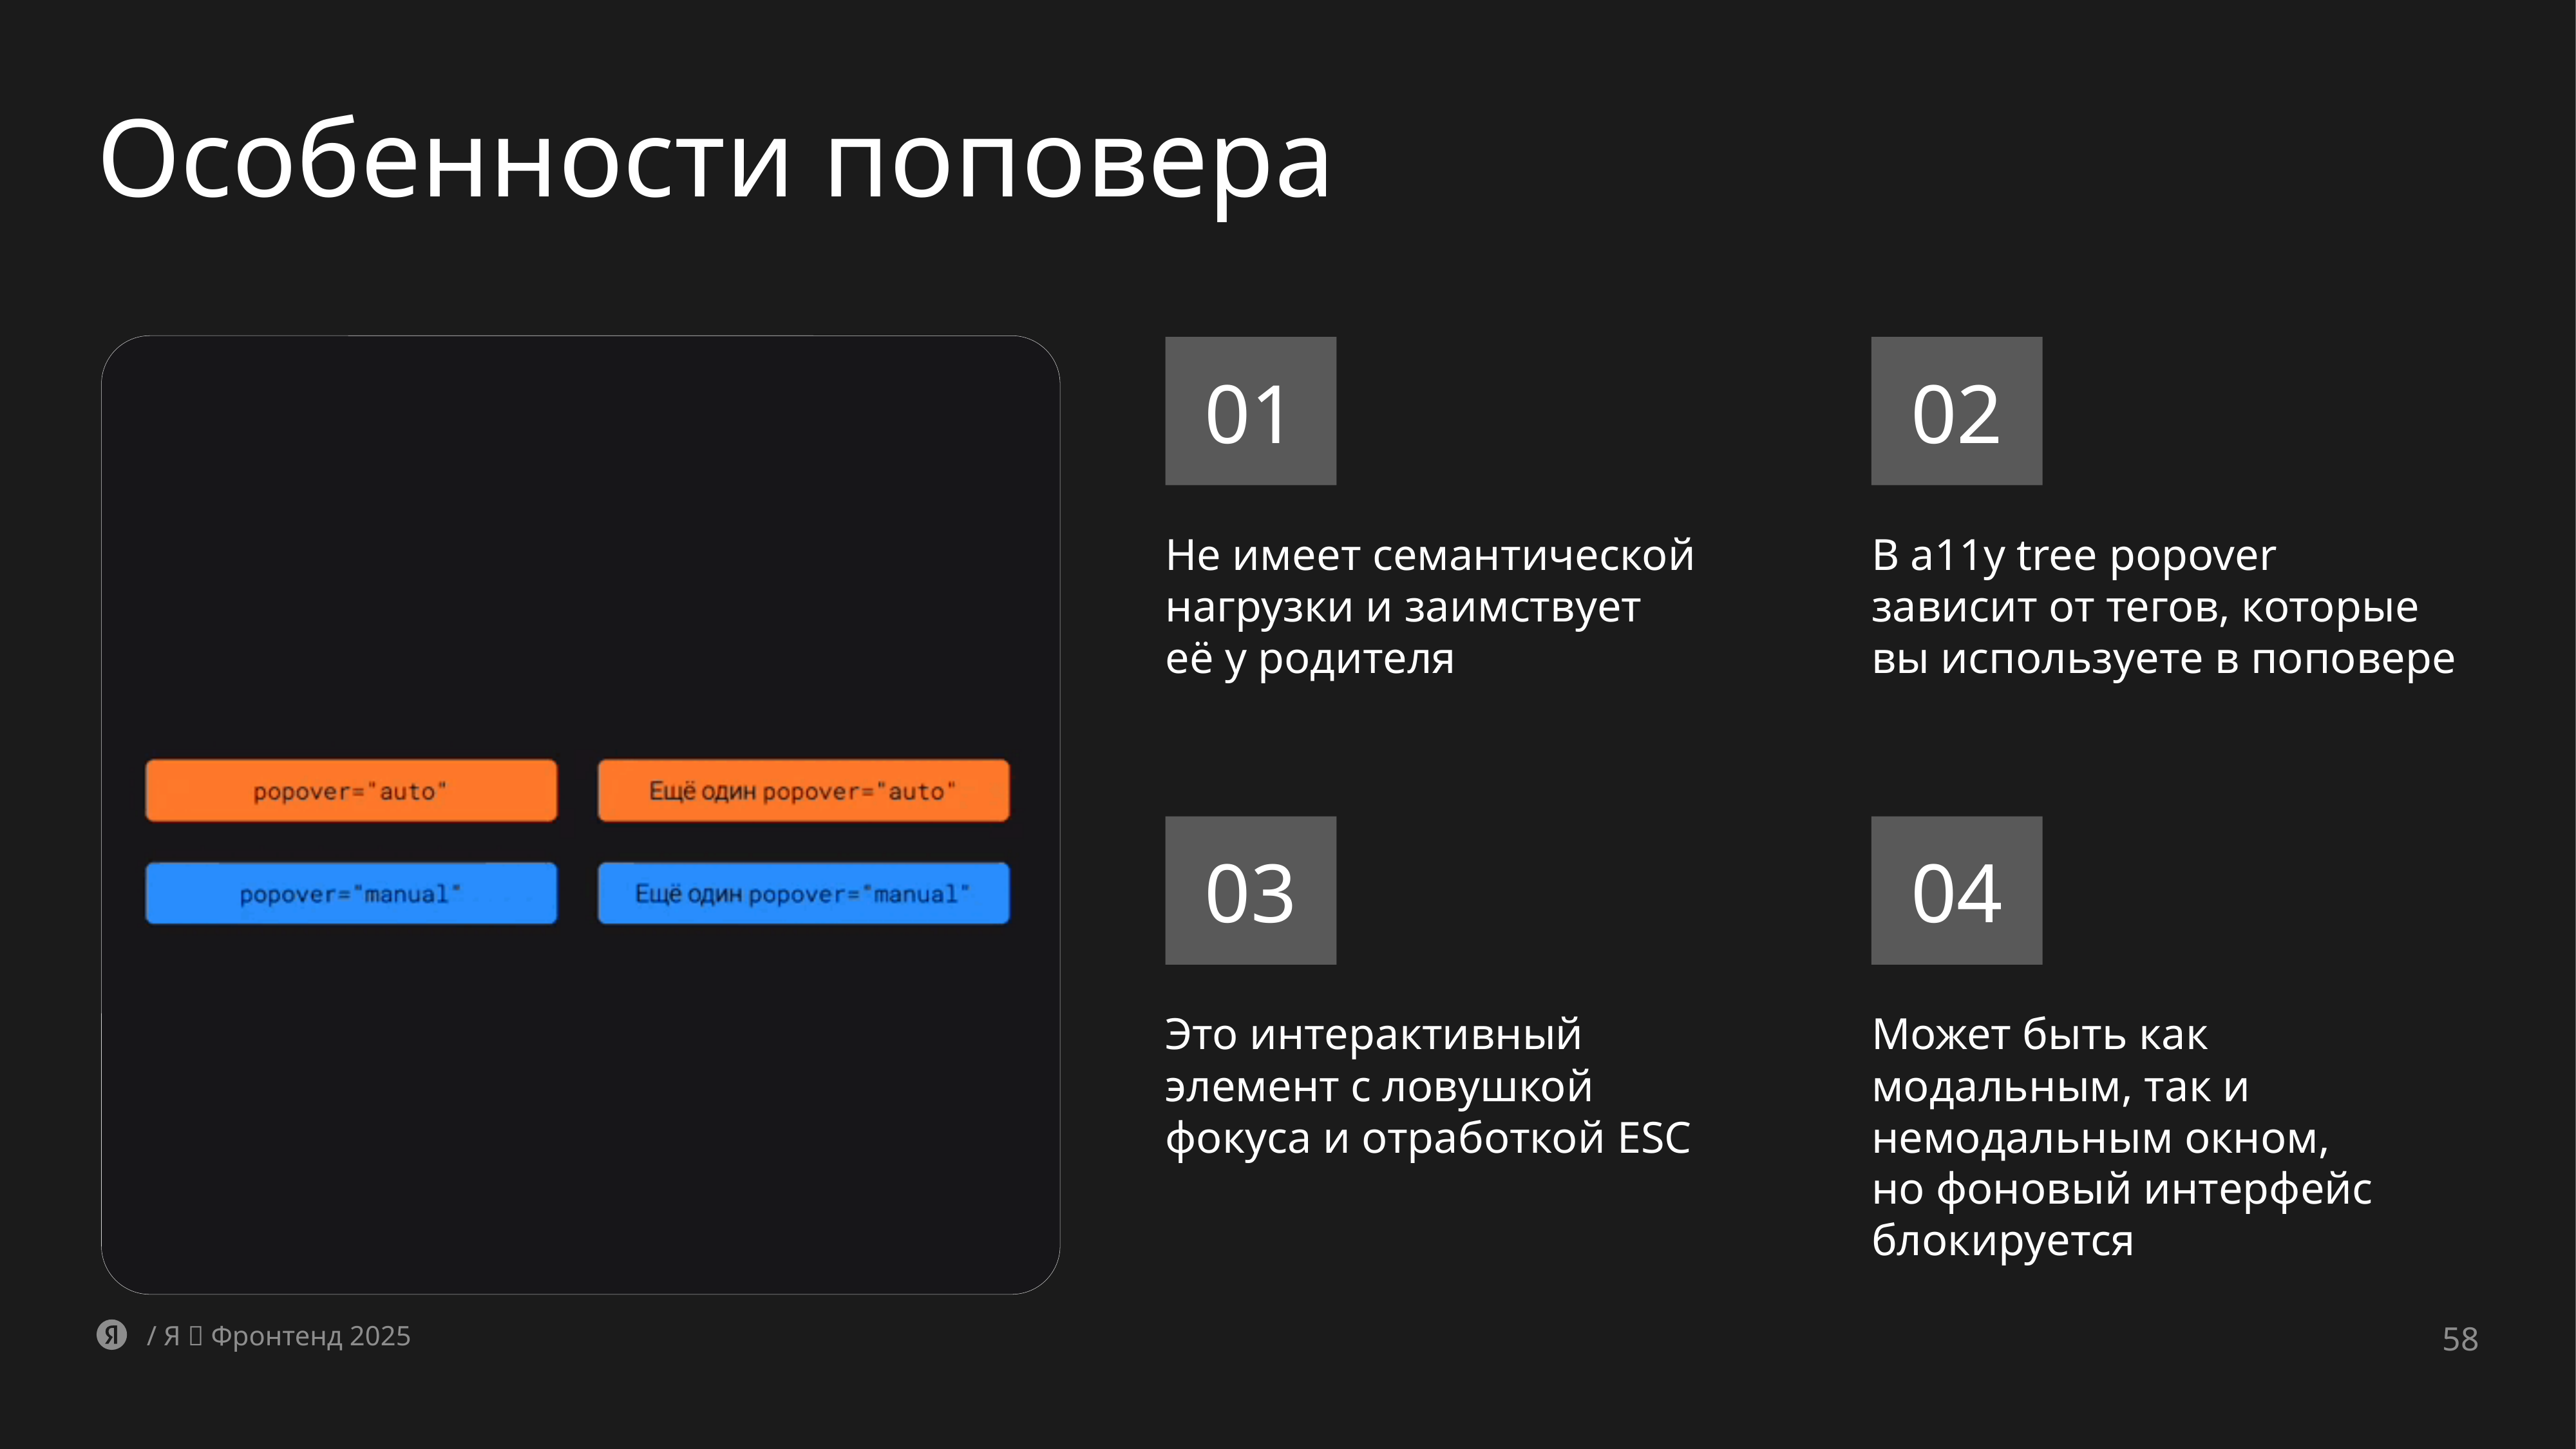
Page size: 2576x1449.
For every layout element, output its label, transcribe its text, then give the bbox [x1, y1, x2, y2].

list 03 [1165, 816, 1337, 965]
list В a11y tree popover зависит от тегов, которые вы используете в поповере [1871, 527, 2479, 768]
picture [101, 335, 1061, 1295]
list Может быть как модальным, так и немодальным окном, но фоновый интерфейс блокируется [1871, 1007, 2479, 1247]
list 01 [1165, 337, 1337, 486]
list 02 [1871, 337, 2043, 486]
footer / Я 💛 Фронтенд 2025 [146, 1318, 1718, 1351]
list Не имеет семантической нагрузки и заимствует её у родителя [1165, 527, 1774, 768]
list Это интерактивный элемент с ловушкой фокуса и отработкой ESC [1165, 1007, 1774, 1247]
title Особенности поповера [97, 97, 2325, 240]
slide_number 58 [2325, 1318, 2479, 1358]
list 04 [1871, 816, 2043, 965]
